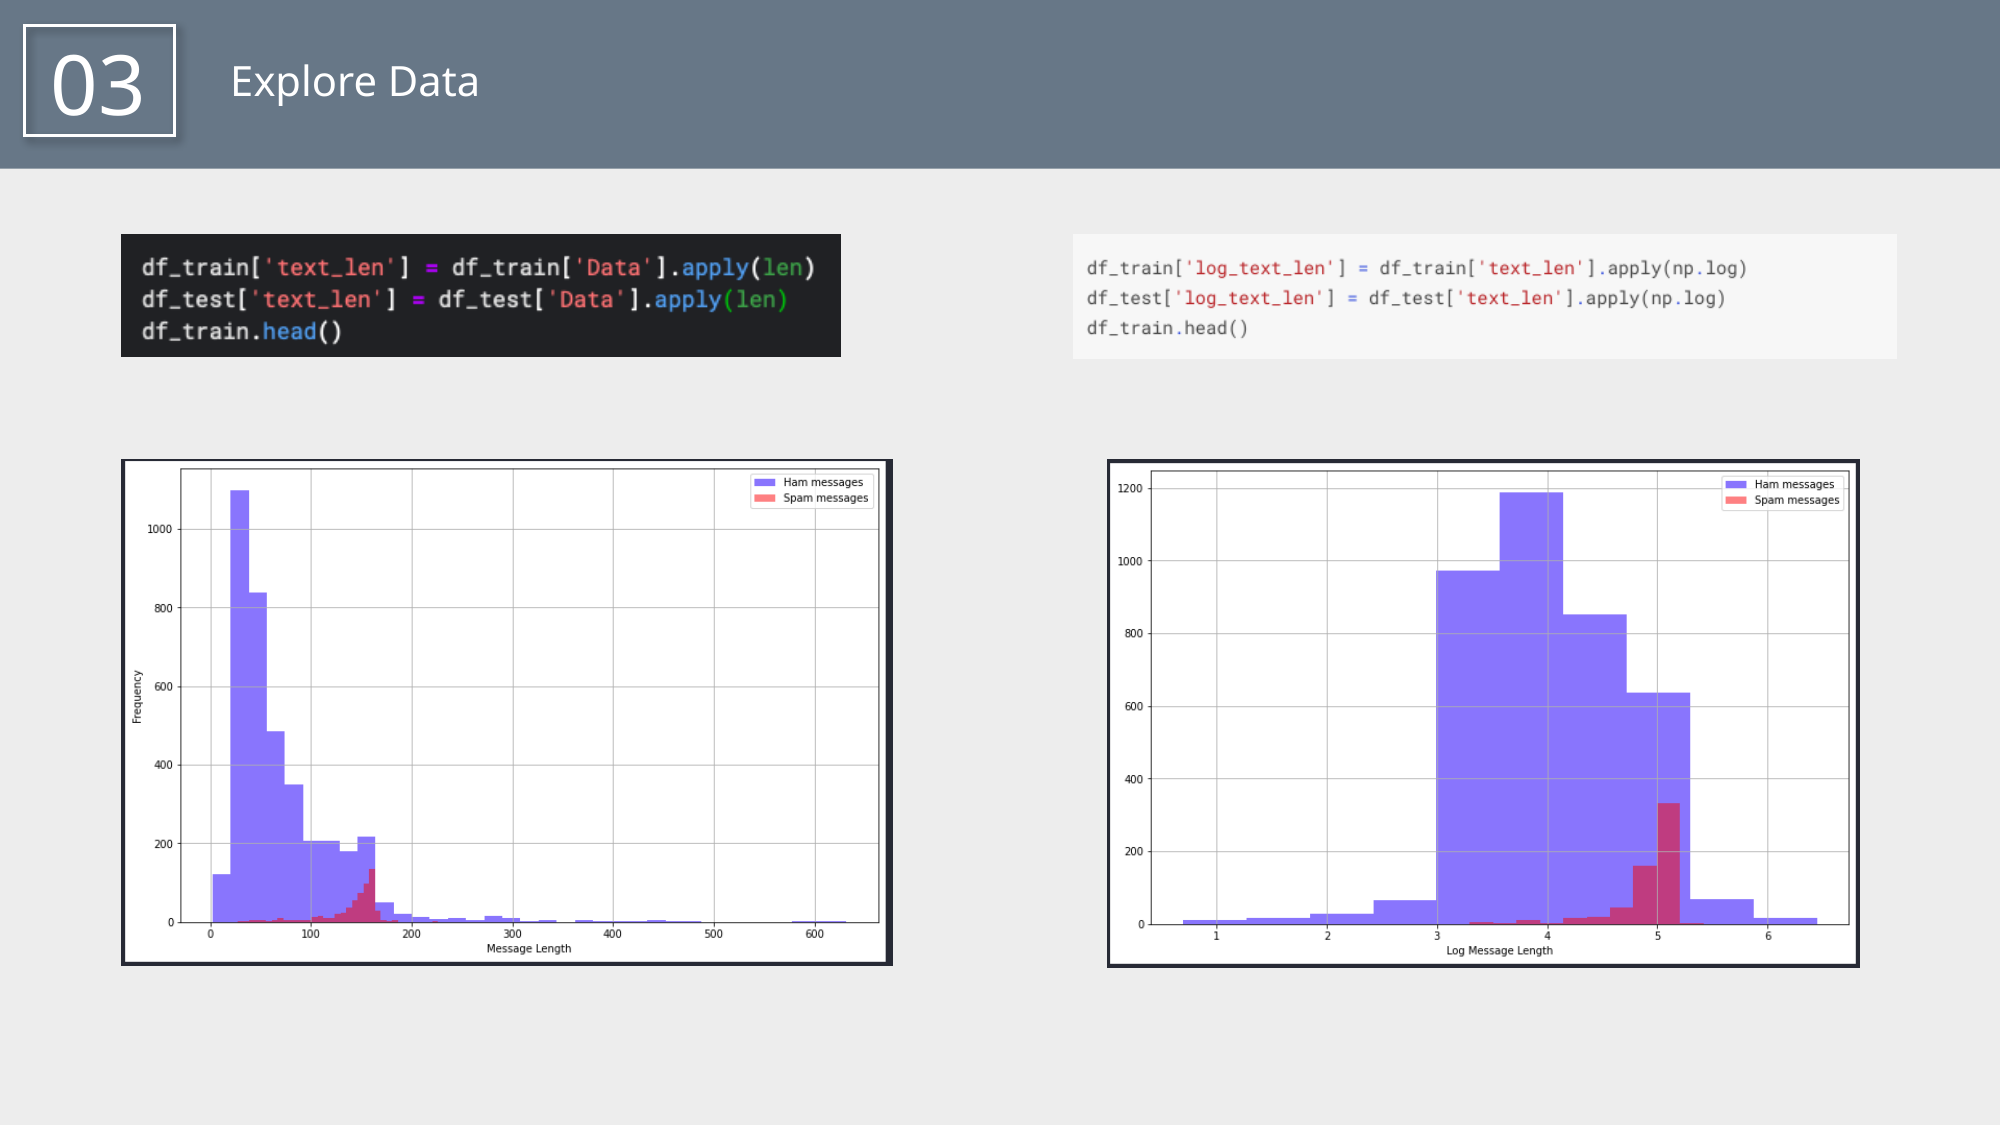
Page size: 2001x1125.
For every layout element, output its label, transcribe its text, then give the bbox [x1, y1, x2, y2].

text_box [0, 0, 2000, 170]
picture [1107, 459, 1860, 968]
text_box [23, 24, 176, 137]
picture [121, 234, 841, 357]
picture [121, 459, 893, 966]
text_box 03 [36, 25, 161, 140]
picture [1073, 234, 1897, 359]
text_box Explore Data [215, 47, 1193, 113]
